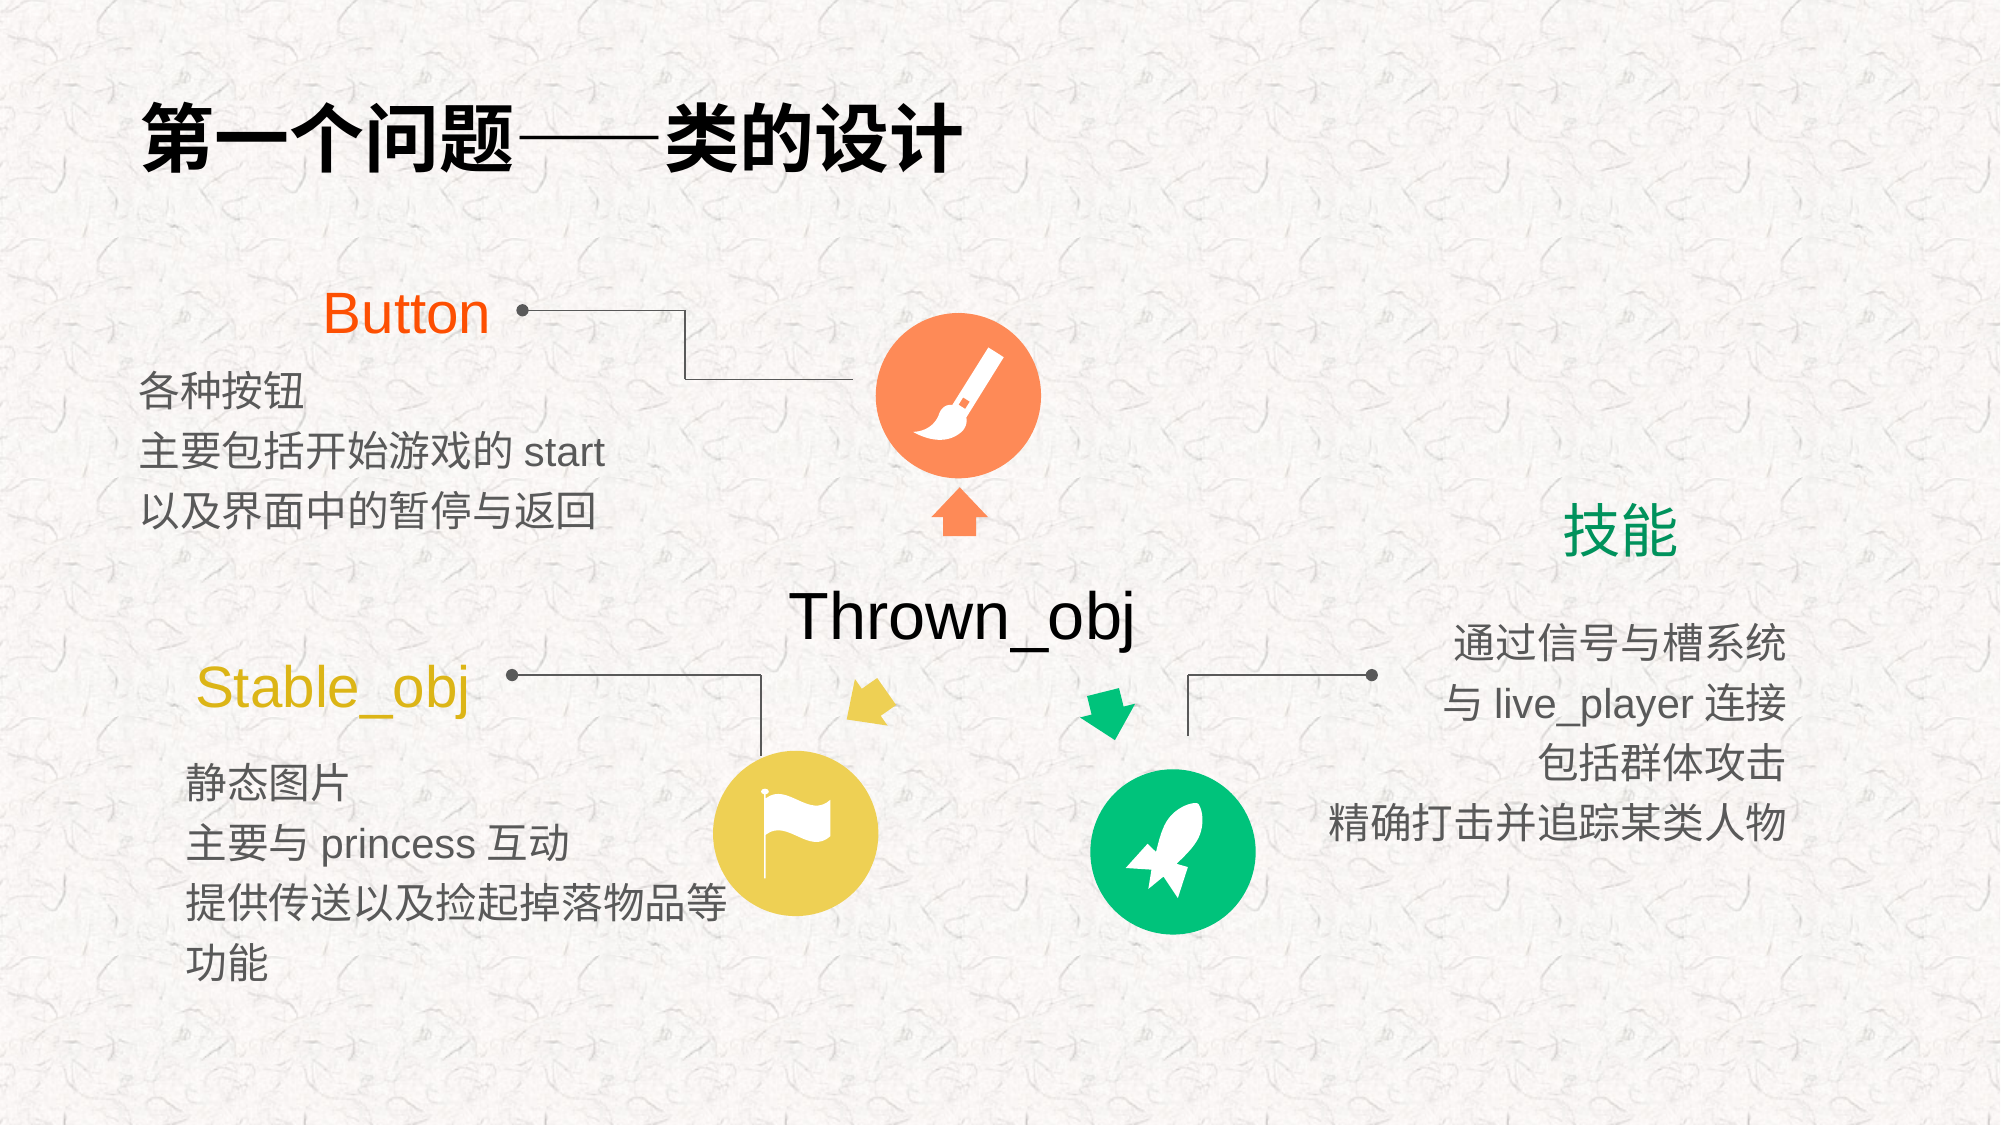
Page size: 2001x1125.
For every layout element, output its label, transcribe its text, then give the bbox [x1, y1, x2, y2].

text_box Button [201, 267, 507, 334]
text_box Thrown_obj [774, 565, 1152, 660]
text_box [712, 750, 879, 917]
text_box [875, 312, 1042, 479]
text_box 各种按钮 主要包括开始游戏的start 以及界面中的暂停与返回 [123, 347, 709, 536]
text_box 技能 [1388, 487, 1694, 553]
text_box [511, 674, 762, 757]
text_box Stable_obj [180, 642, 615, 708]
text_box [931, 487, 989, 537]
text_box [522, 310, 853, 380]
text_box [846, 678, 897, 726]
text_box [1090, 768, 1256, 935]
text_box [1080, 688, 1136, 741]
picture [0, 0, 2001, 1125]
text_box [1187, 674, 1372, 736]
text_box 通过信号与槽系统 与live_player连接 包括群体攻击 精确打击并追踪某类人物 [1132, 600, 1803, 789]
text_box 静态图片 主要与princess互动 提供传送以及捡起掉落物品等 功能 [170, 739, 774, 928]
text_box 第一个问题——类的设计 [125, 84, 980, 189]
